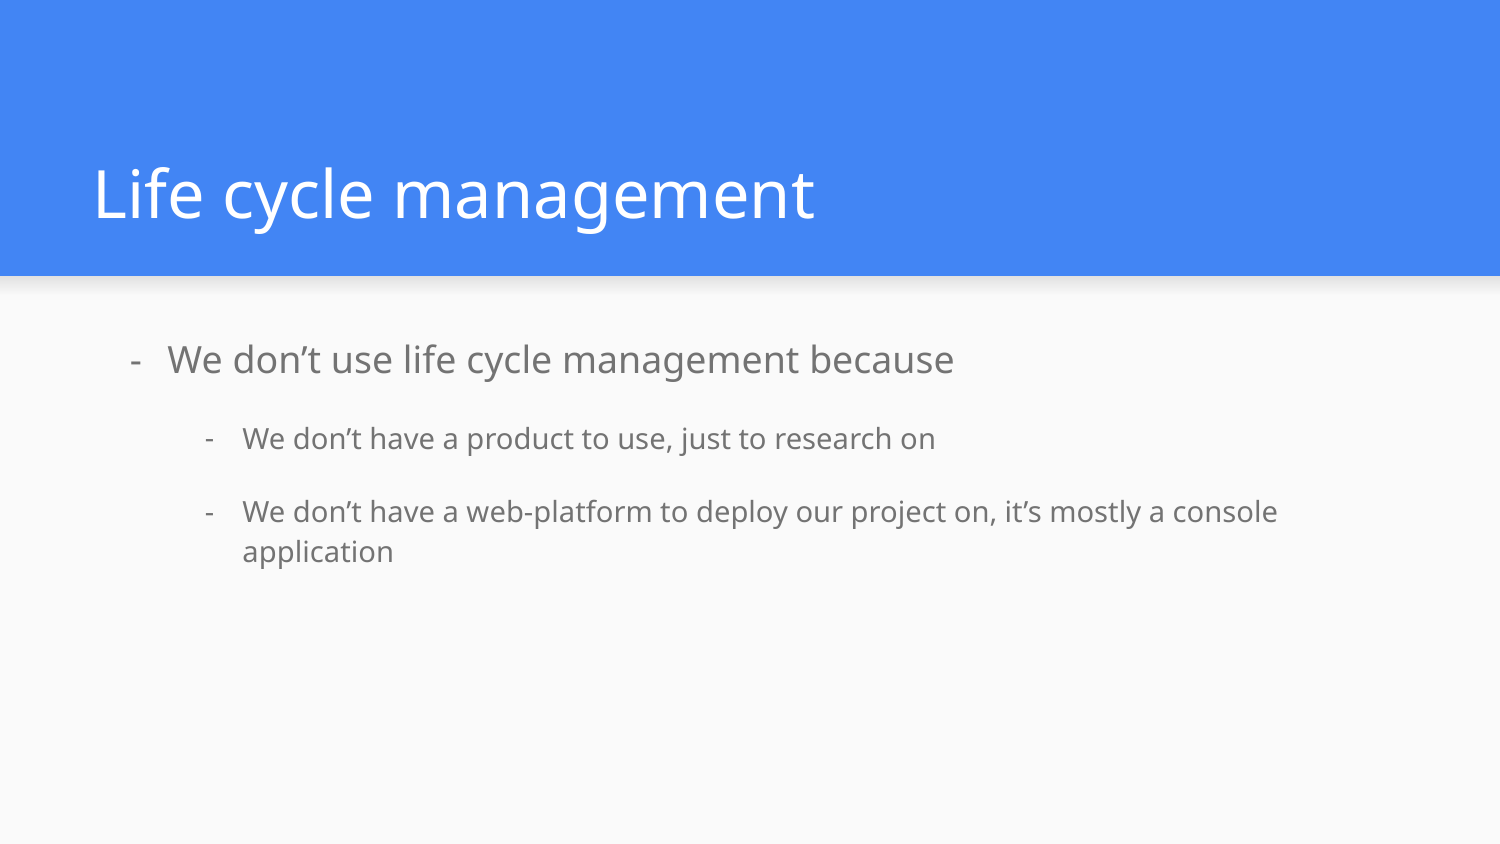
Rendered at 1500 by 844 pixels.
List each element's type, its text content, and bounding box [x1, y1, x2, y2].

list We don’t use life cycle management because We don’t have a product to use, just to research on We don’t have a web-platform to deploy our project on, it’s mostly a console application [77, 314, 1427, 760]
title Life cycle management [77, 121, 1427, 248]
